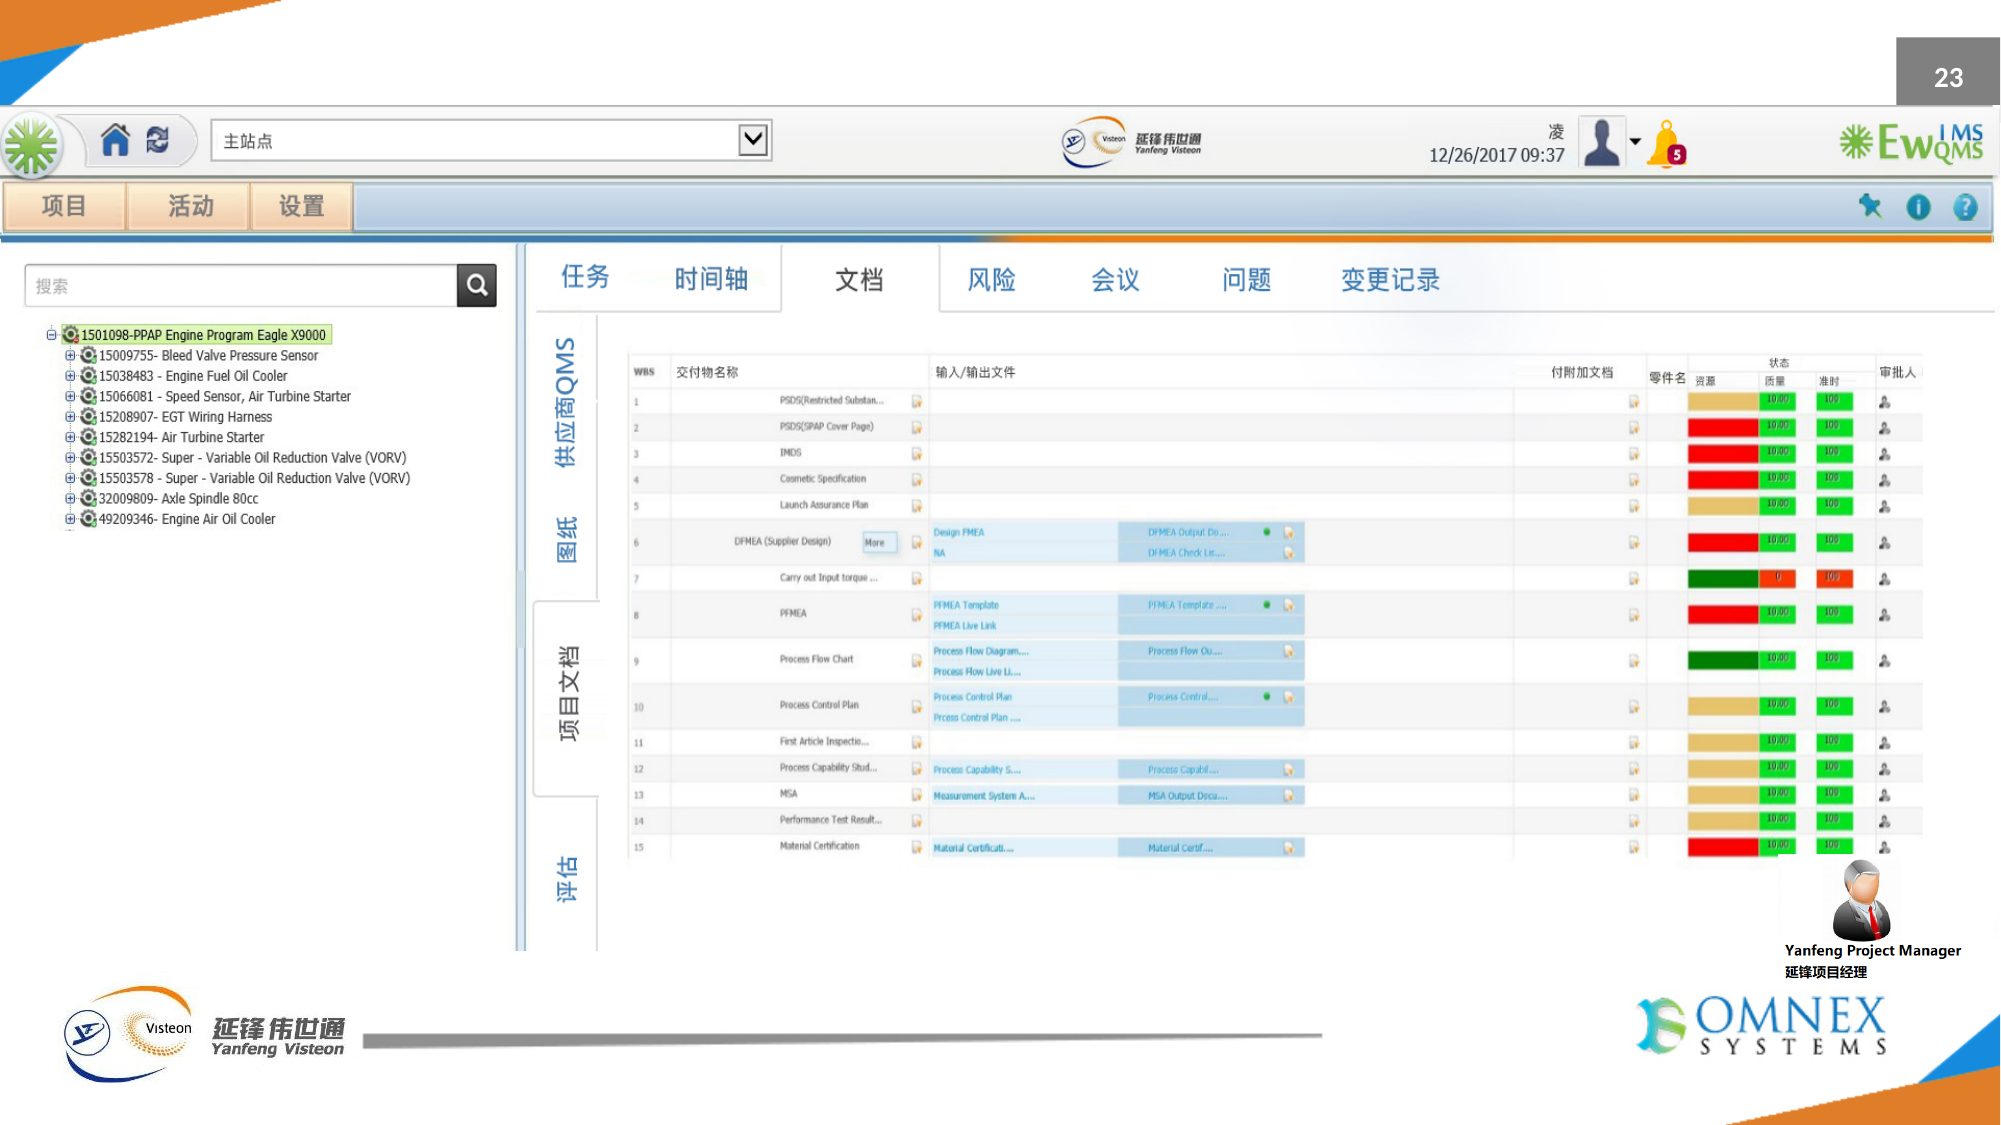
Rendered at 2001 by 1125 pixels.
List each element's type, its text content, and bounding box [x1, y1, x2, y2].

slide_number 23 [1919, 46, 2000, 105]
picture [0, 0, 2000, 984]
picture [58, 971, 1354, 1083]
picture [1719, 1012, 2001, 1125]
picture [1616, 987, 1897, 1069]
